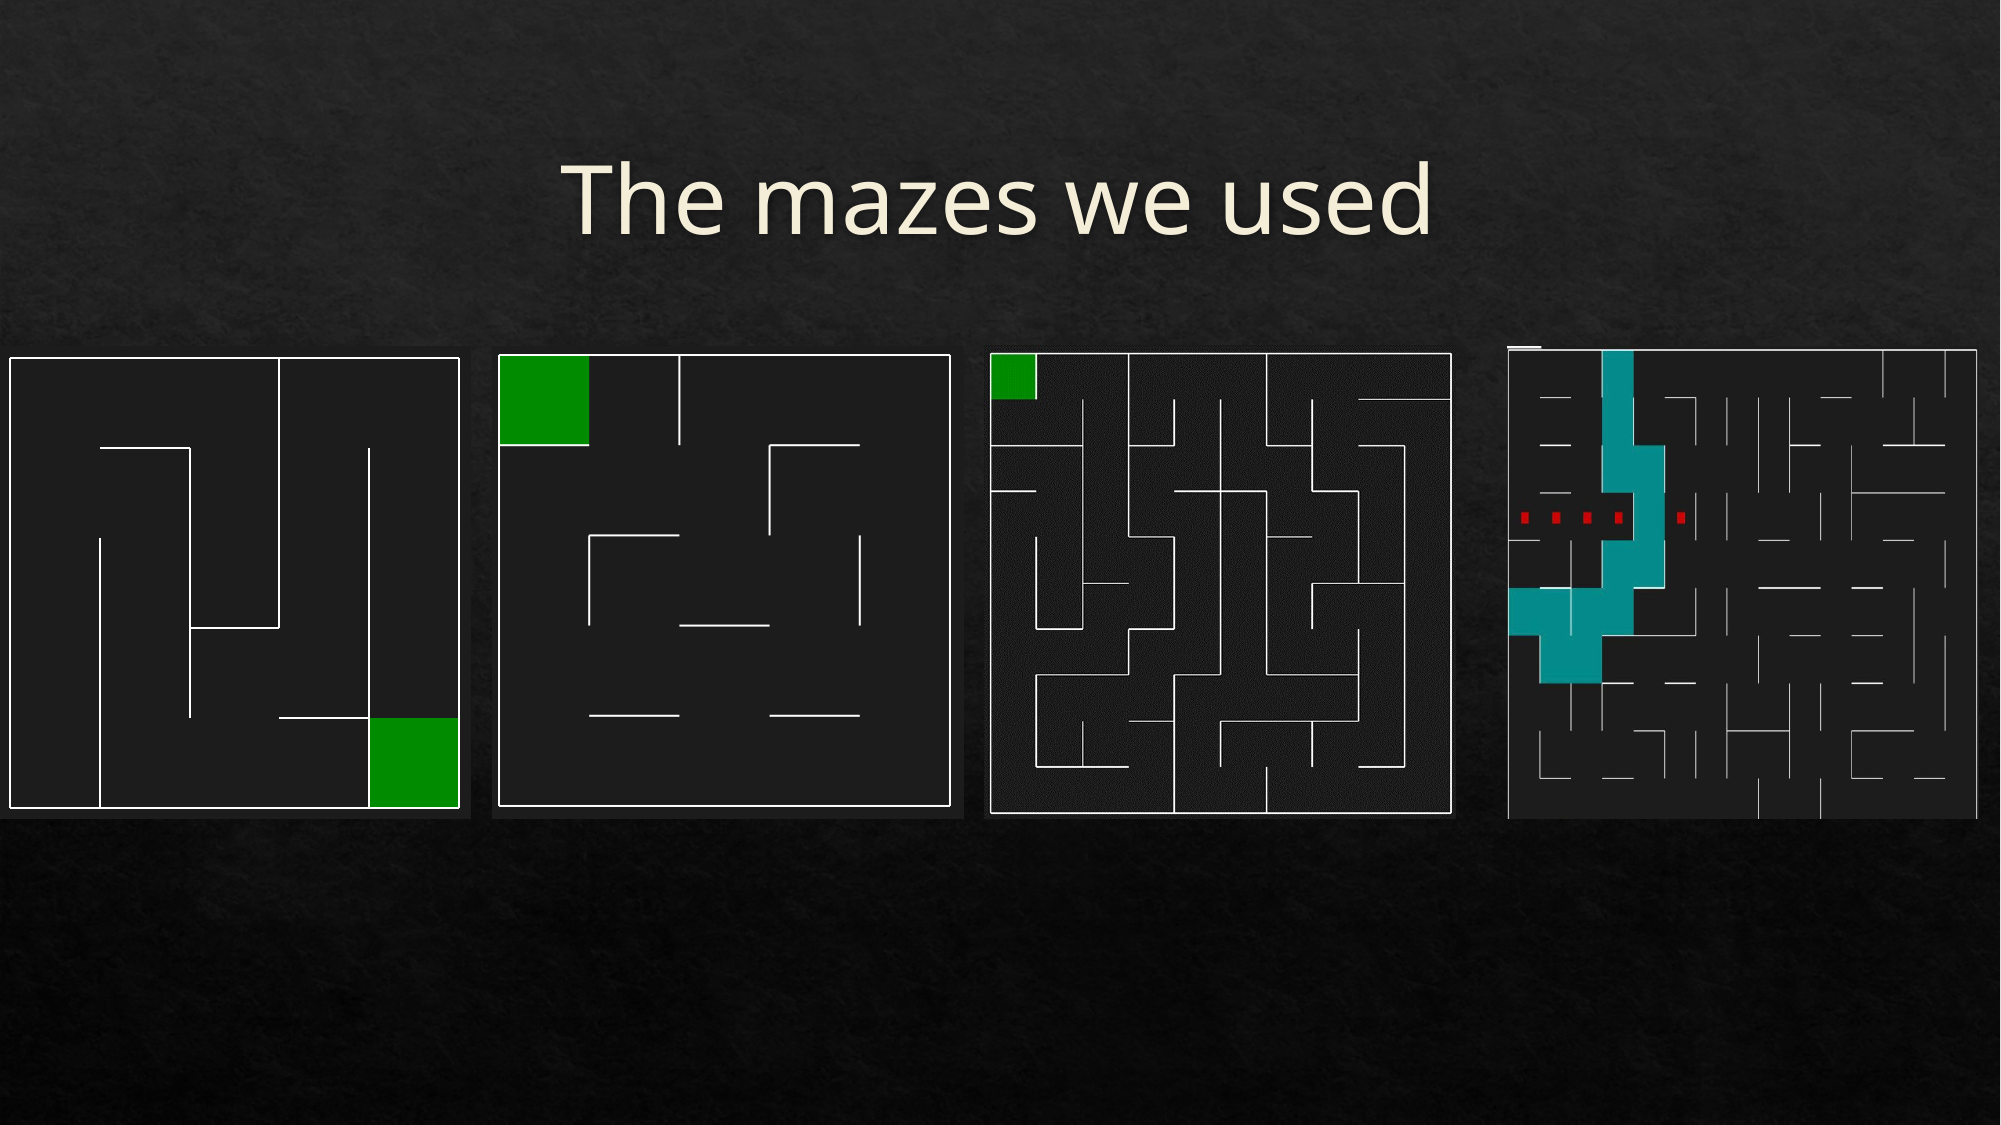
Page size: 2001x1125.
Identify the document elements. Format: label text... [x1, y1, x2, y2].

title The mazes we used [149, 99, 1849, 307]
picture [492, 346, 964, 819]
picture [984, 345, 1456, 819]
picture [0, 346, 472, 819]
picture [1507, 346, 1979, 819]
